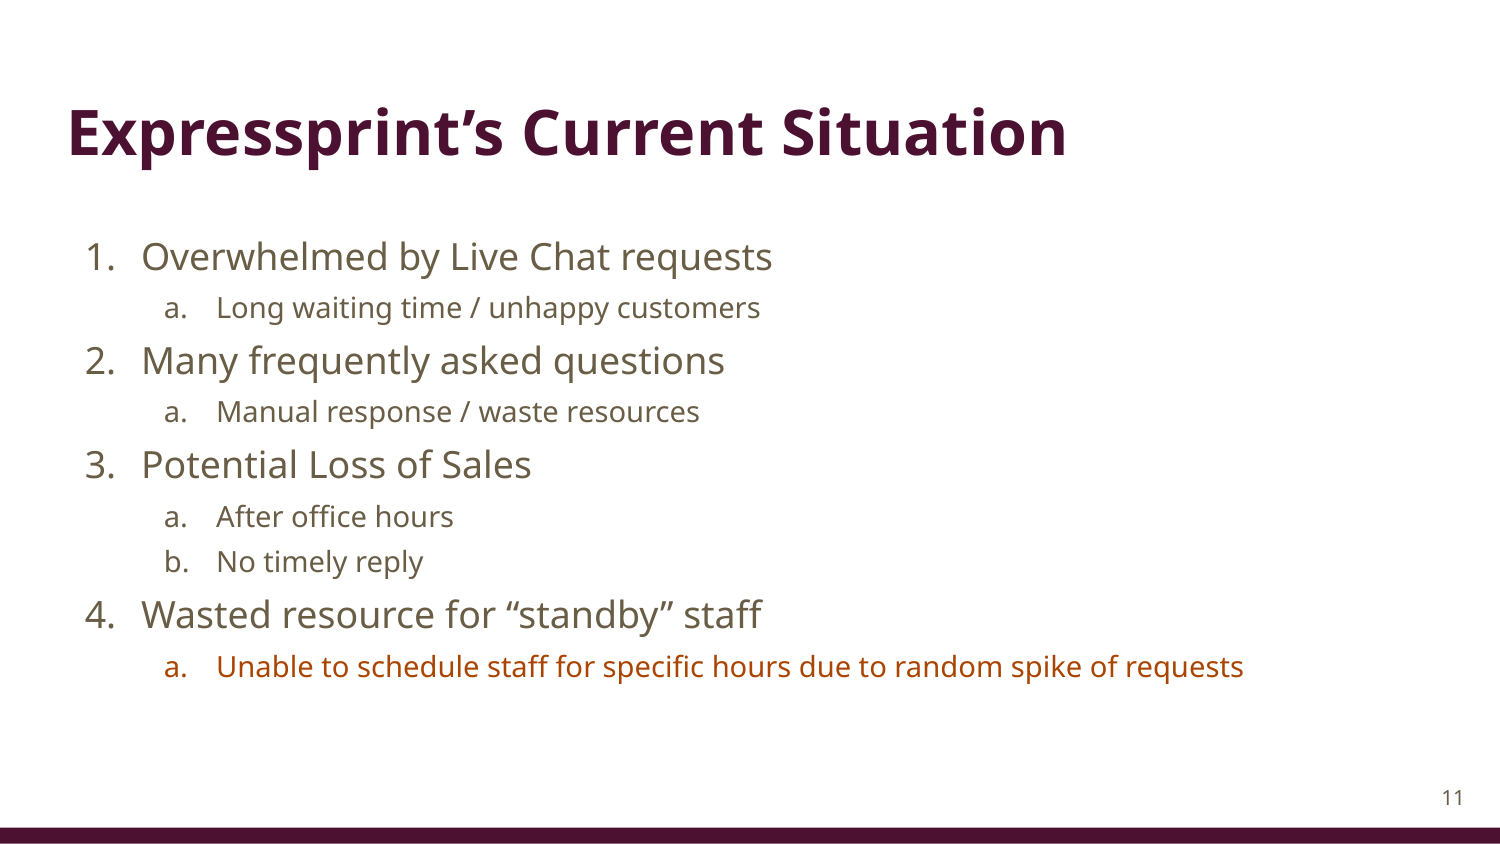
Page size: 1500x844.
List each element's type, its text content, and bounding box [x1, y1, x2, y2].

list Overwhelmed by Live Chat requests Long waiting time / unhappy customers Many frequently asked questions Manual response / waste resources Potential Loss of Sales After office hours No timely reply Wasted resource for “standby” staff Unable to schedule staff for specific hours due to random spike of requests [51, 207, 1449, 750]
title Expressprint’s Current Situation [51, 72, 1449, 189]
slide_number ‹#› [1389, 764, 1480, 830]
